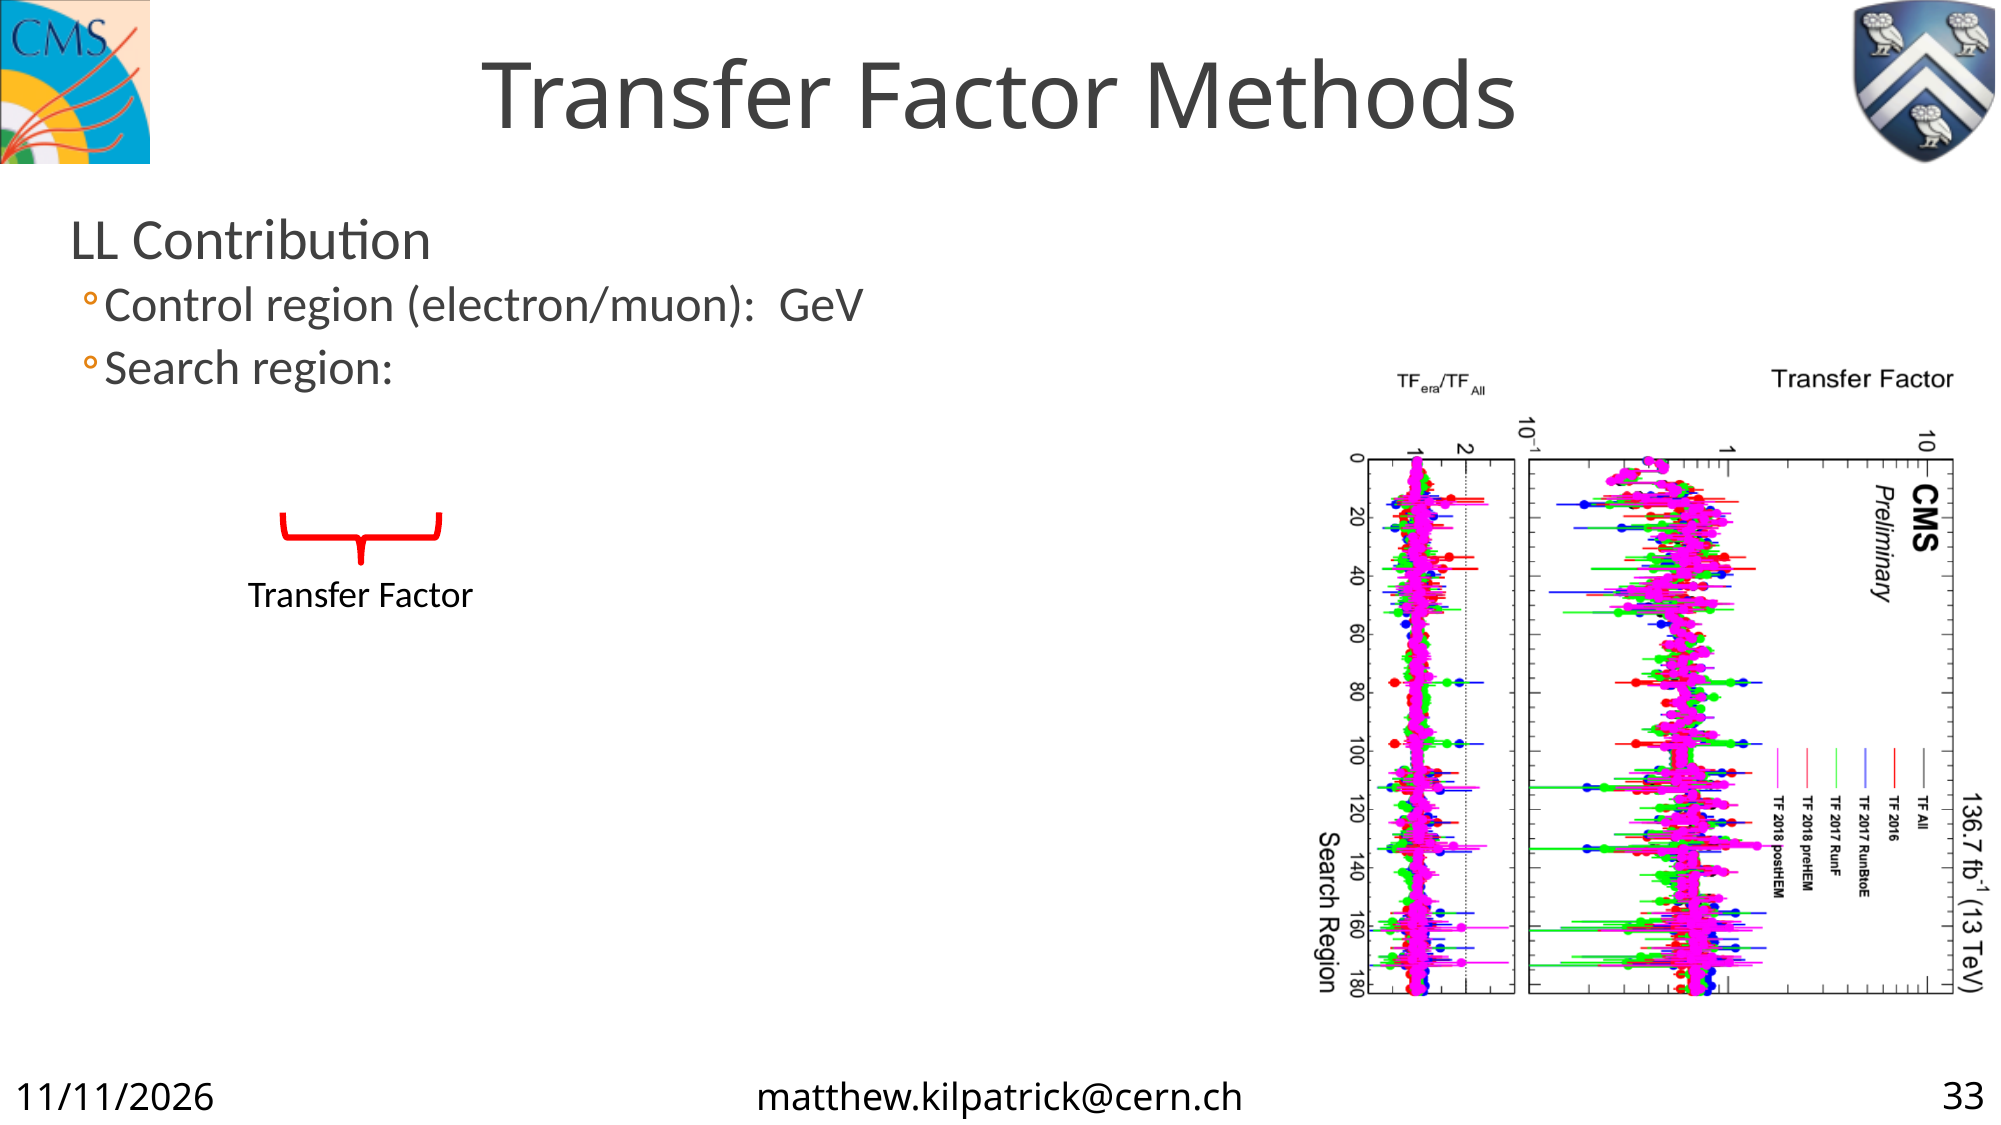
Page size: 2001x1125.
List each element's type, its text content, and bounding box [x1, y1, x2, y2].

picture [1320, 337, 1987, 1032]
slide_number 33 [1784, 1064, 2000, 1125]
title Transfer Factor Methods [137, 33, 1863, 168]
footer matthew.kilpatrick@cern.ch [439, 1065, 1561, 1125]
text_box Transfer Factor [233, 562, 489, 623]
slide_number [0, 1065, 257, 1125]
text_box [281, 512, 441, 562]
